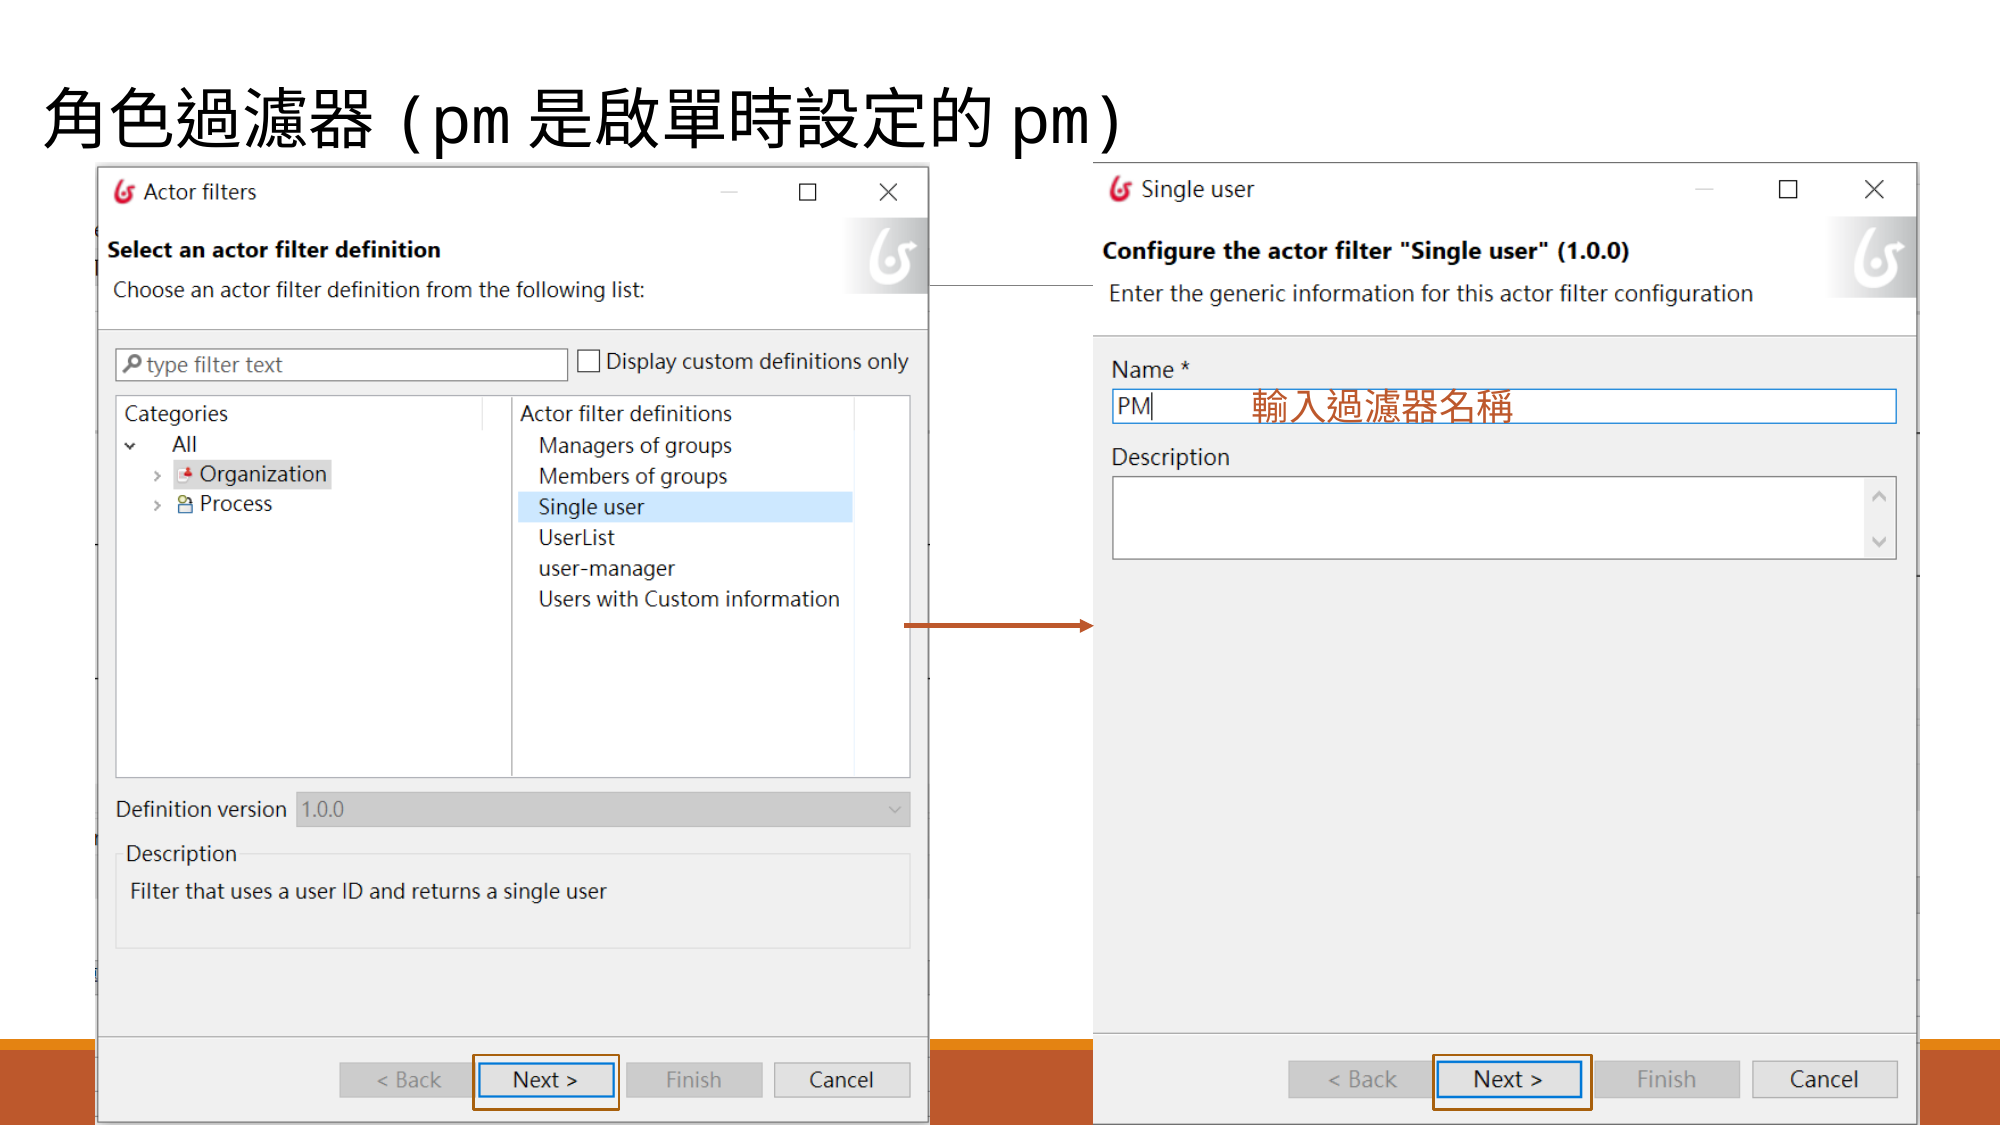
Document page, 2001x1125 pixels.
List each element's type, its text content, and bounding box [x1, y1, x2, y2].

picture [1093, 161, 1920, 1125]
text_box 角色過濾器(pm是啟單時設定的pm) [27, 69, 1782, 165]
picture [95, 161, 931, 1125]
